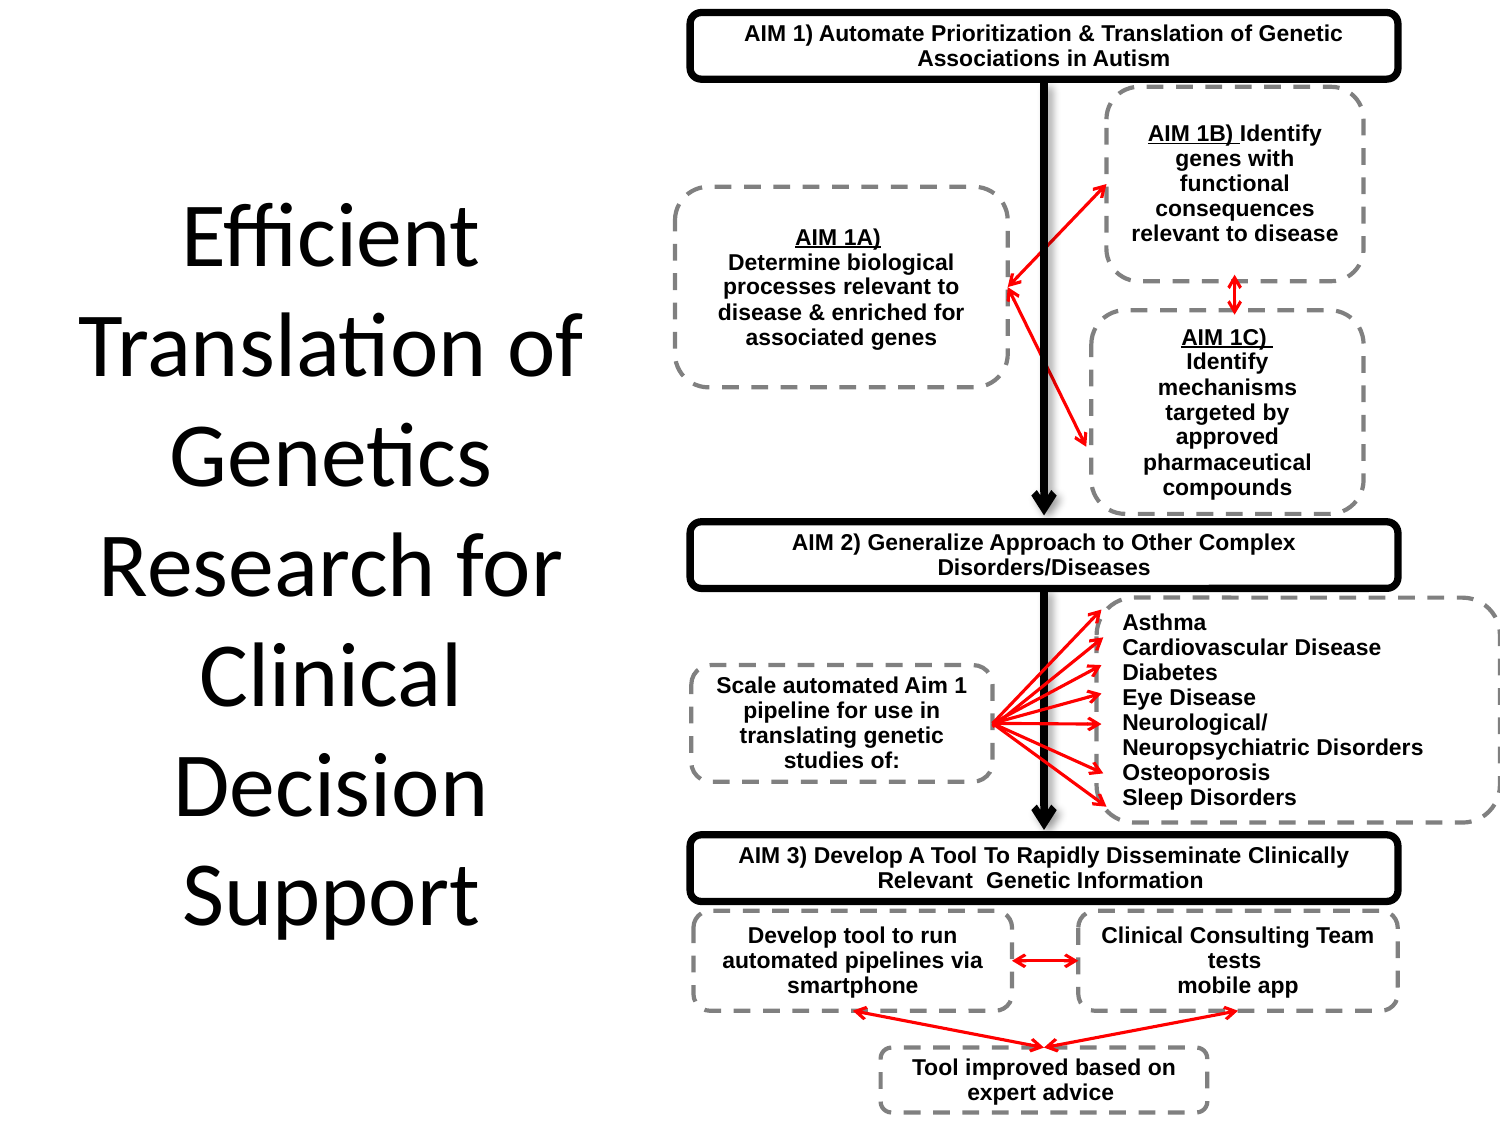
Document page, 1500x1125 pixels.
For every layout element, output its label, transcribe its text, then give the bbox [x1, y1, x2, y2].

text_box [689, 829, 1399, 1113]
text_box AIM 1A) Determine biological processes relevant to disease & enriched for associated genes [672, 197, 684, 378]
title Efficient Translation of Genetics Research for Clinical Decision Support [24, 102, 638, 1017]
text_box AIM 1) Automate Prioritization & Translation of Genetic Associations in Autism [688, 10, 1401, 80]
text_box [689, 81, 1500, 823]
